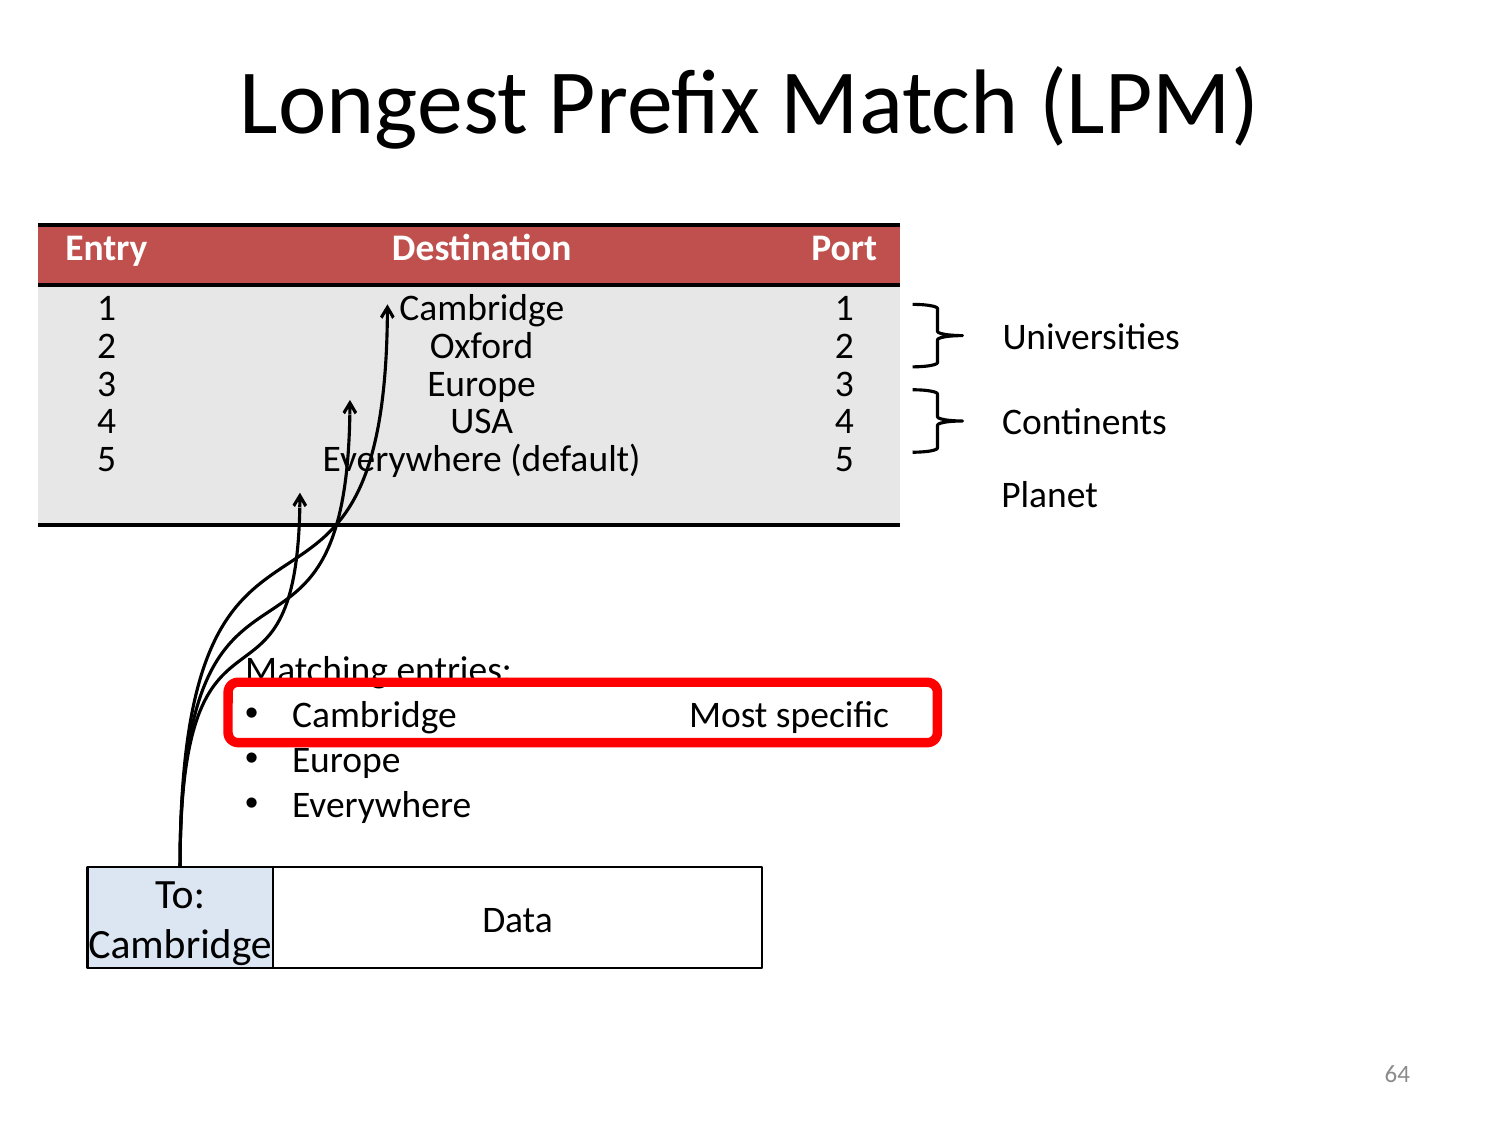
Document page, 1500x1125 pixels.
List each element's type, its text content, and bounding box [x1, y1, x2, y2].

table_cell 1 2 3 4 5 [788, 287, 900, 523]
text_box [912, 304, 963, 367]
text_box Universities [987, 304, 1196, 365]
text_box [912, 389, 963, 453]
slide_number 64 [1074, 1042, 1425, 1103]
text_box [87, 866, 763, 968]
text_box Continents [987, 389, 1182, 450]
title Longest Prefix Match (LPM) [75, 2, 1425, 191]
table_header Entry [38, 227, 176, 283]
table_cell Cambridge Oxford Europe USA Everywhere (default) [176, 287, 788, 523]
table_header Port [788, 227, 900, 283]
table_cell 1 2 3 4 5 [38, 287, 176, 523]
text_box Planet [986, 462, 1113, 523]
table_header Destination [176, 227, 788, 283]
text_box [179, 304, 530, 868]
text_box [227, 681, 938, 744]
